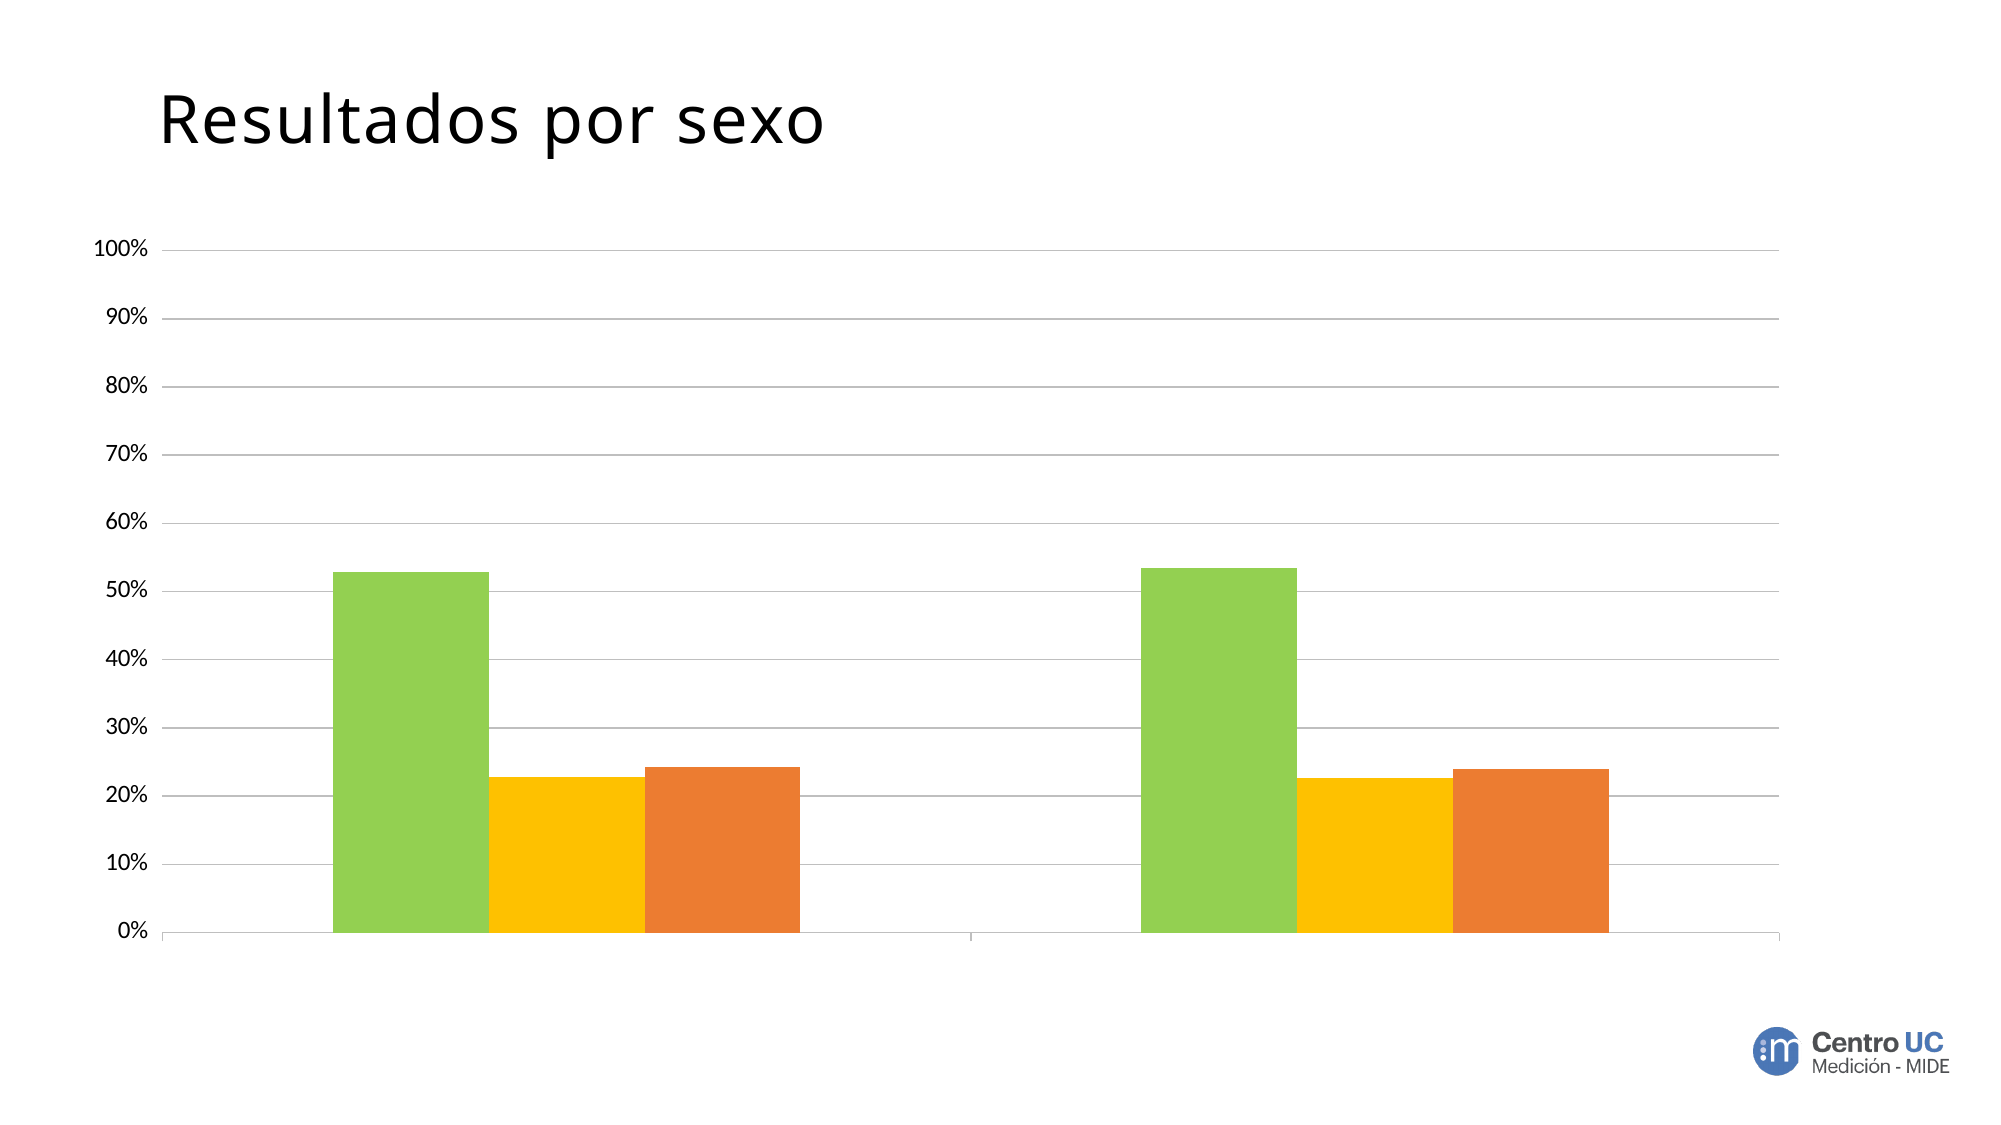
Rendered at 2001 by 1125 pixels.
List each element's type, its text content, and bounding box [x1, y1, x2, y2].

chart [57, 222, 1815, 988]
title Resultados por sexo [158, 42, 1897, 202]
picture [1753, 1025, 1951, 1077]
